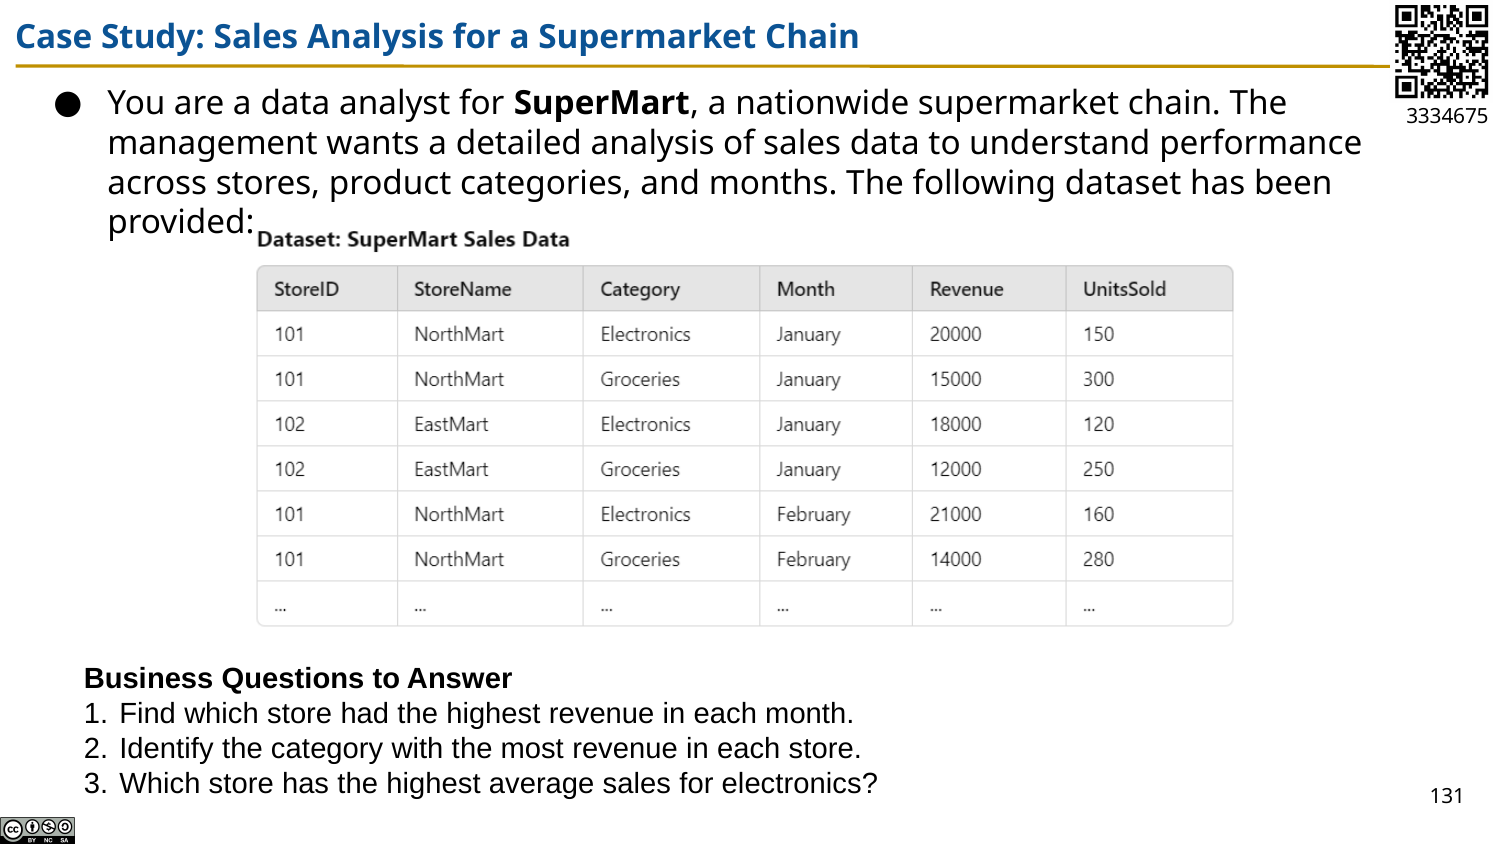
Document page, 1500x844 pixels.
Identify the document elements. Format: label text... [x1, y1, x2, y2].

slide_number 131 [1389, 764, 1480, 830]
picture [217, 163, 1333, 655]
picture [0, 817, 75, 844]
list You are a data analyst for SuperMart, a nationwide supermarket chain. The management wants a detailed analysis of sales data to understand performance across stores, product categories, and months. The following dataset has been provided: [17, 65, 1416, 627]
picture [1398, 0, 1493, 103]
text_box Business Questions to Answer Find which store had the highest revenue in each month. Identify the category with the most revenue in each store. Which store has the highest average sales for electronics? [69, 651, 1467, 807]
title Case Study: Sales Analysis for a Supermarket Chain [0, 0, 1398, 65]
